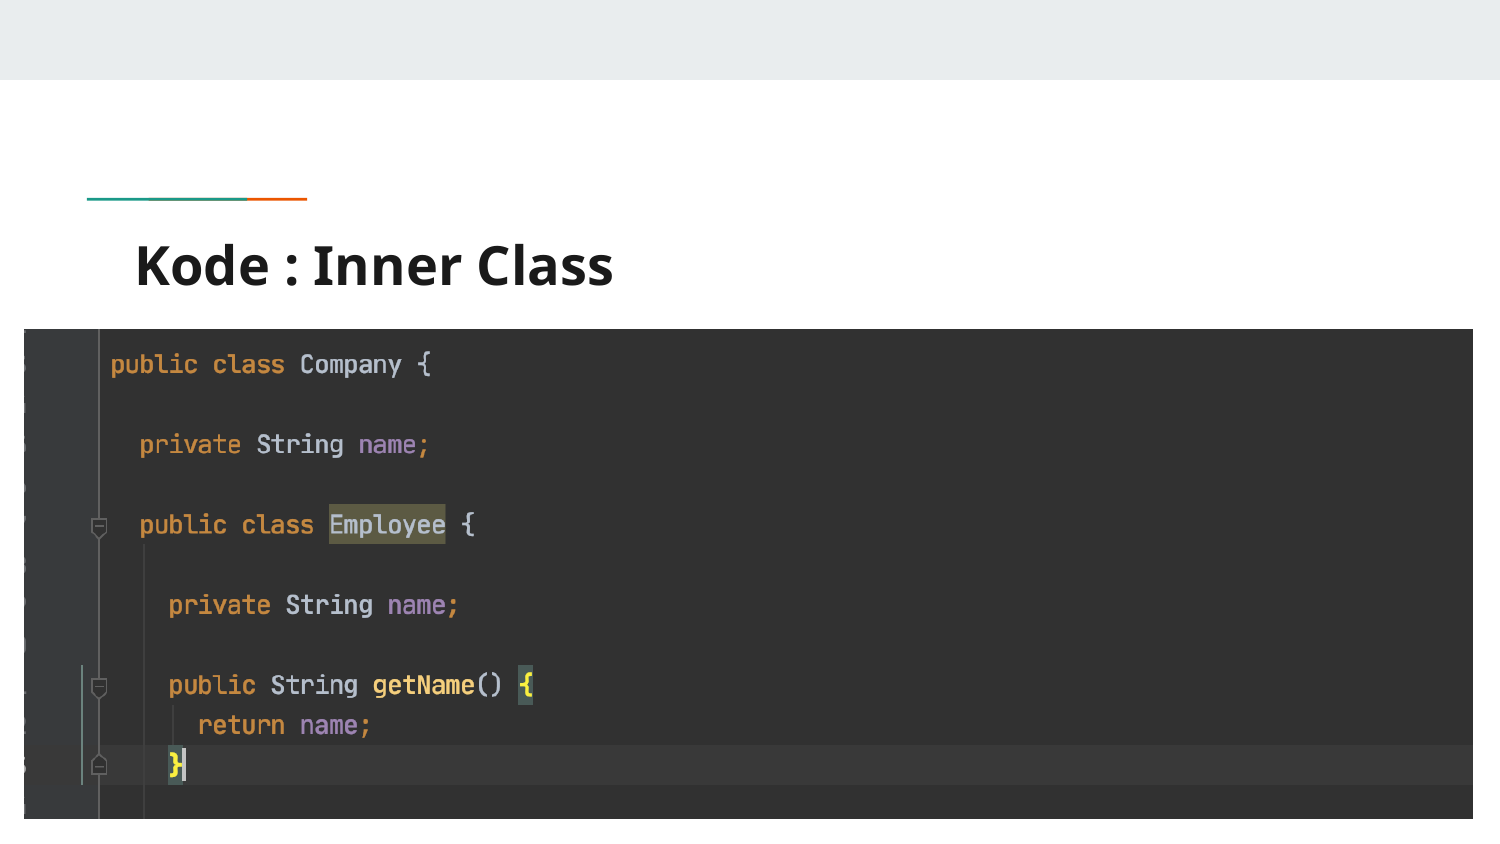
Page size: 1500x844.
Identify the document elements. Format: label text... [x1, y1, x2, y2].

picture [24, 328, 1473, 819]
title Kode : Inner Class [119, 216, 1381, 305]
